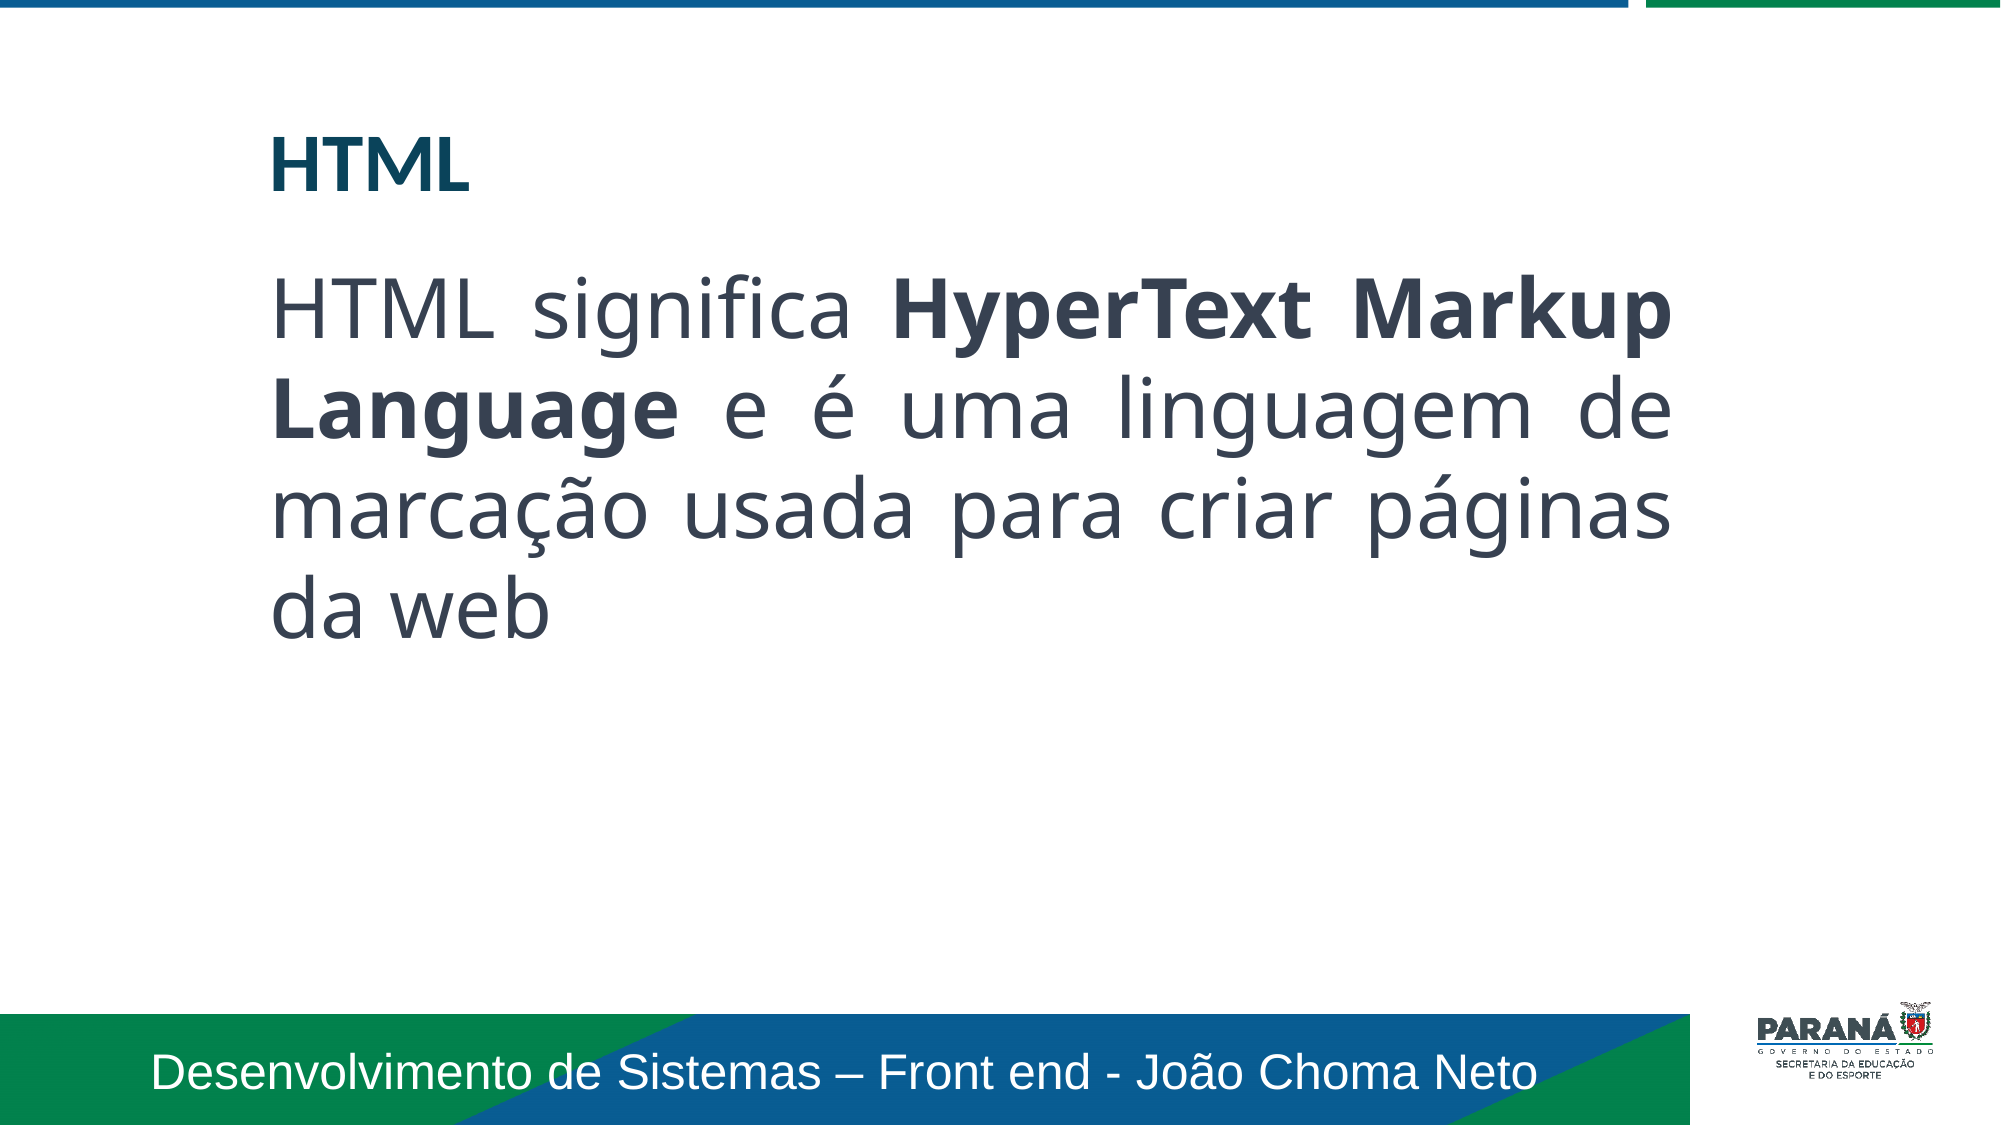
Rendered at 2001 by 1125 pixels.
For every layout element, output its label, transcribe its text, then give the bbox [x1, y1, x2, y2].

picture [1757, 1002, 1933, 1081]
list HTML [217, 111, 1637, 249]
picture [0, 1014, 1690, 1125]
list HTML significa HyperText Markup Language e é uma linguagem de marcação usada para criar páginas da web [217, 248, 1691, 937]
